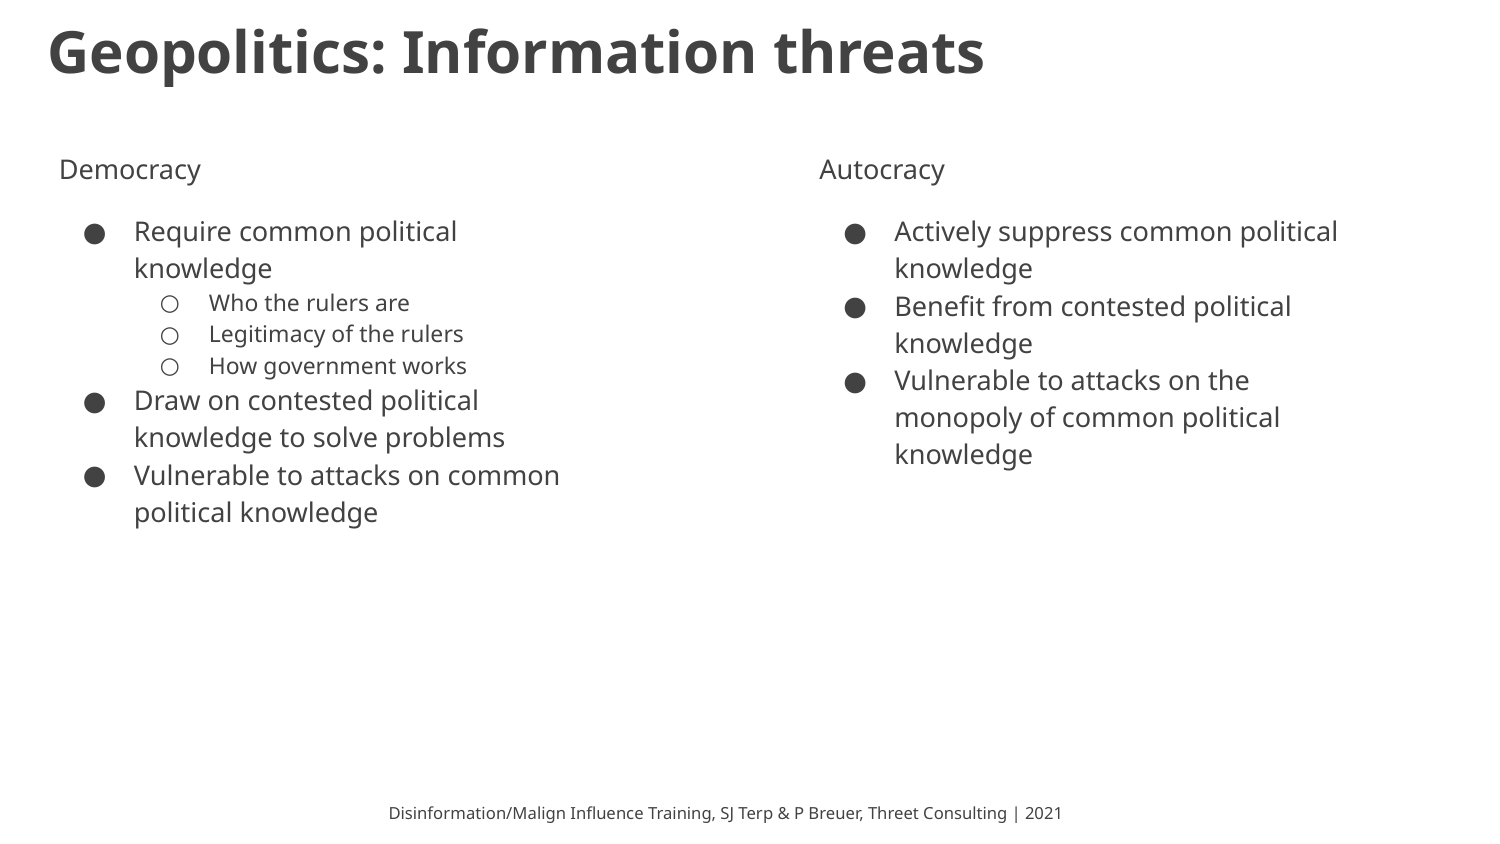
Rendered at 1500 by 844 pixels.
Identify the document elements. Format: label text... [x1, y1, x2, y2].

list Autocracy Actively suppress common political knowledge Benefit from contested political knowledge Vulnerable to attacks on the monopoly of common political knowledge [804, 132, 1368, 744]
list Democracy Require common political knowledge Who the rulers are Legitimacy of the rulers How government works Draw on contested political knowledge to solve problems Vulnerable to attacks on common political knowledge [43, 132, 607, 744]
title Geopolitics: Information threats [32, 0, 1457, 106]
